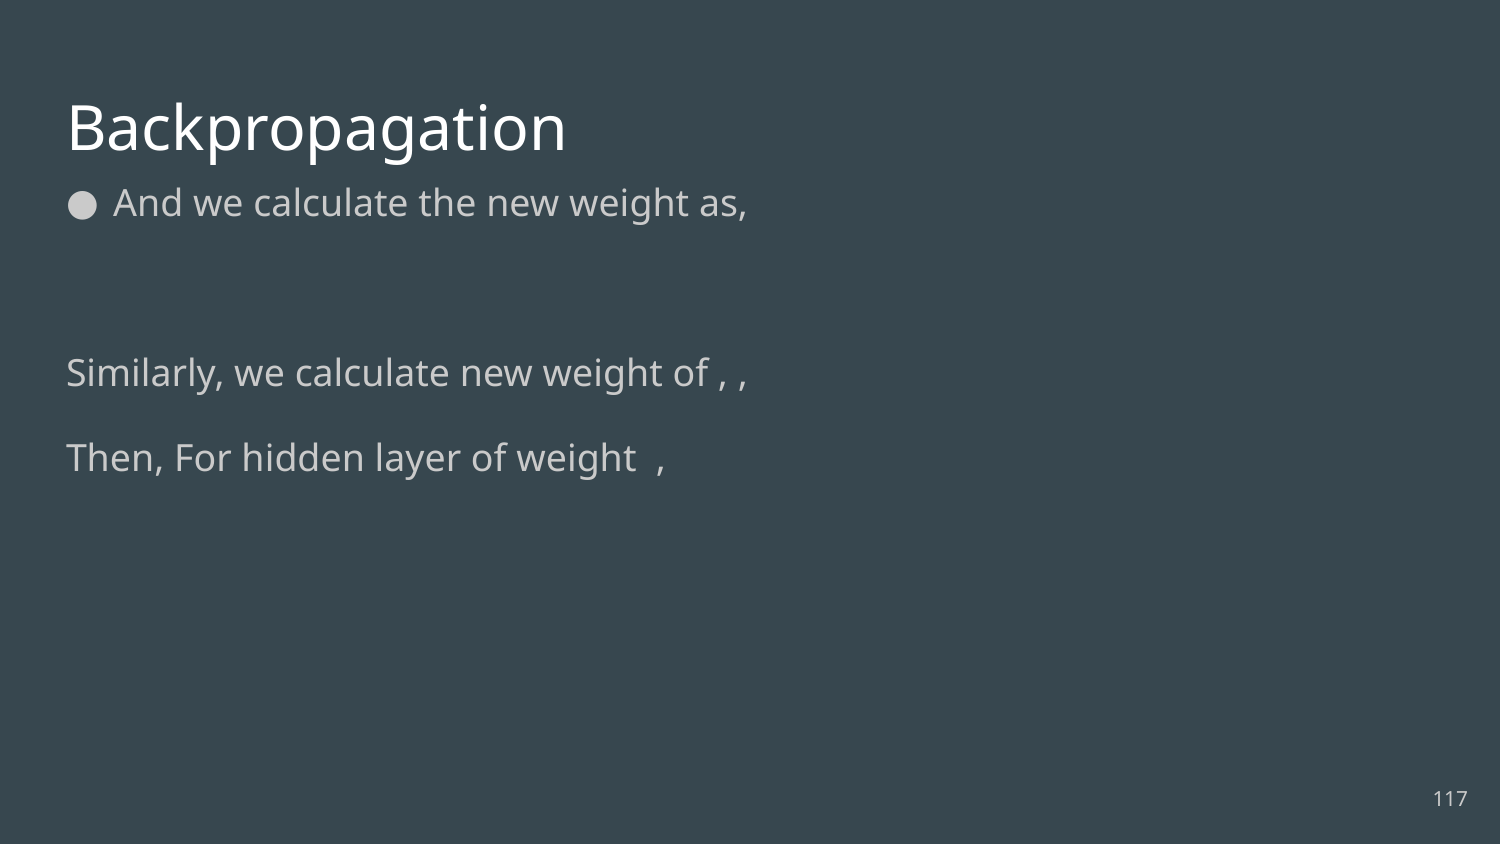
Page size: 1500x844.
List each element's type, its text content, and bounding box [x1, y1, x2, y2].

slide_number 117 [1392, 767, 1483, 833]
title Backpropagation [51, 72, 1449, 167]
